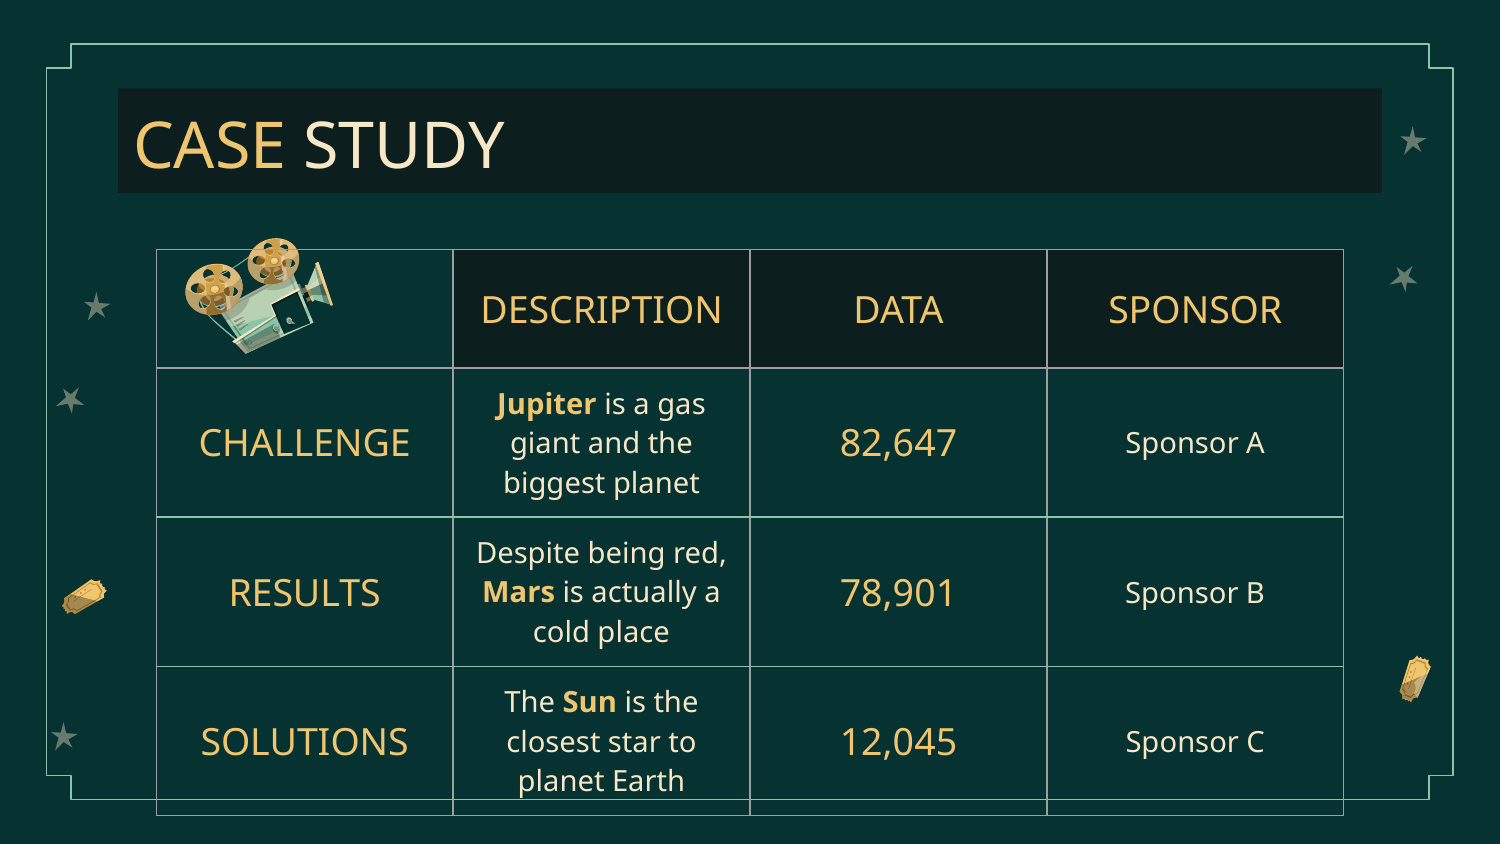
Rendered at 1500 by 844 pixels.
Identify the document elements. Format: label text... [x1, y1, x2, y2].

table_header [157, 250, 452, 367]
table_cell Sponsor C [1048, 667, 1343, 815]
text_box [1399, 655, 1431, 703]
table_cell 82,647 [751, 369, 1046, 516]
table_cell 78,901 [751, 518, 1046, 666]
table_header DESCRIPTION [454, 250, 749, 367]
table_cell The Sun is the closest star to planet Earth [454, 667, 749, 815]
table_cell SOLUTIONS [157, 667, 452, 815]
table_header DATA [751, 250, 1046, 367]
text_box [61, 579, 107, 615]
table_cell RESULTS [157, 518, 452, 666]
table_cell Sponsor B [1048, 518, 1343, 666]
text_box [181, 237, 334, 354]
table_cell CHALLENGE [157, 369, 452, 516]
table_header SPONSOR [1048, 250, 1343, 367]
table_cell Jupiter is a gas giant and the biggest planet [454, 369, 749, 516]
table_cell Despite being red, Mars is actually a cold place [454, 518, 749, 666]
table_cell 12,045 [751, 667, 1046, 815]
table_cell Sponsor A [1048, 369, 1343, 516]
title CASE STUDY [118, 88, 1382, 193]
